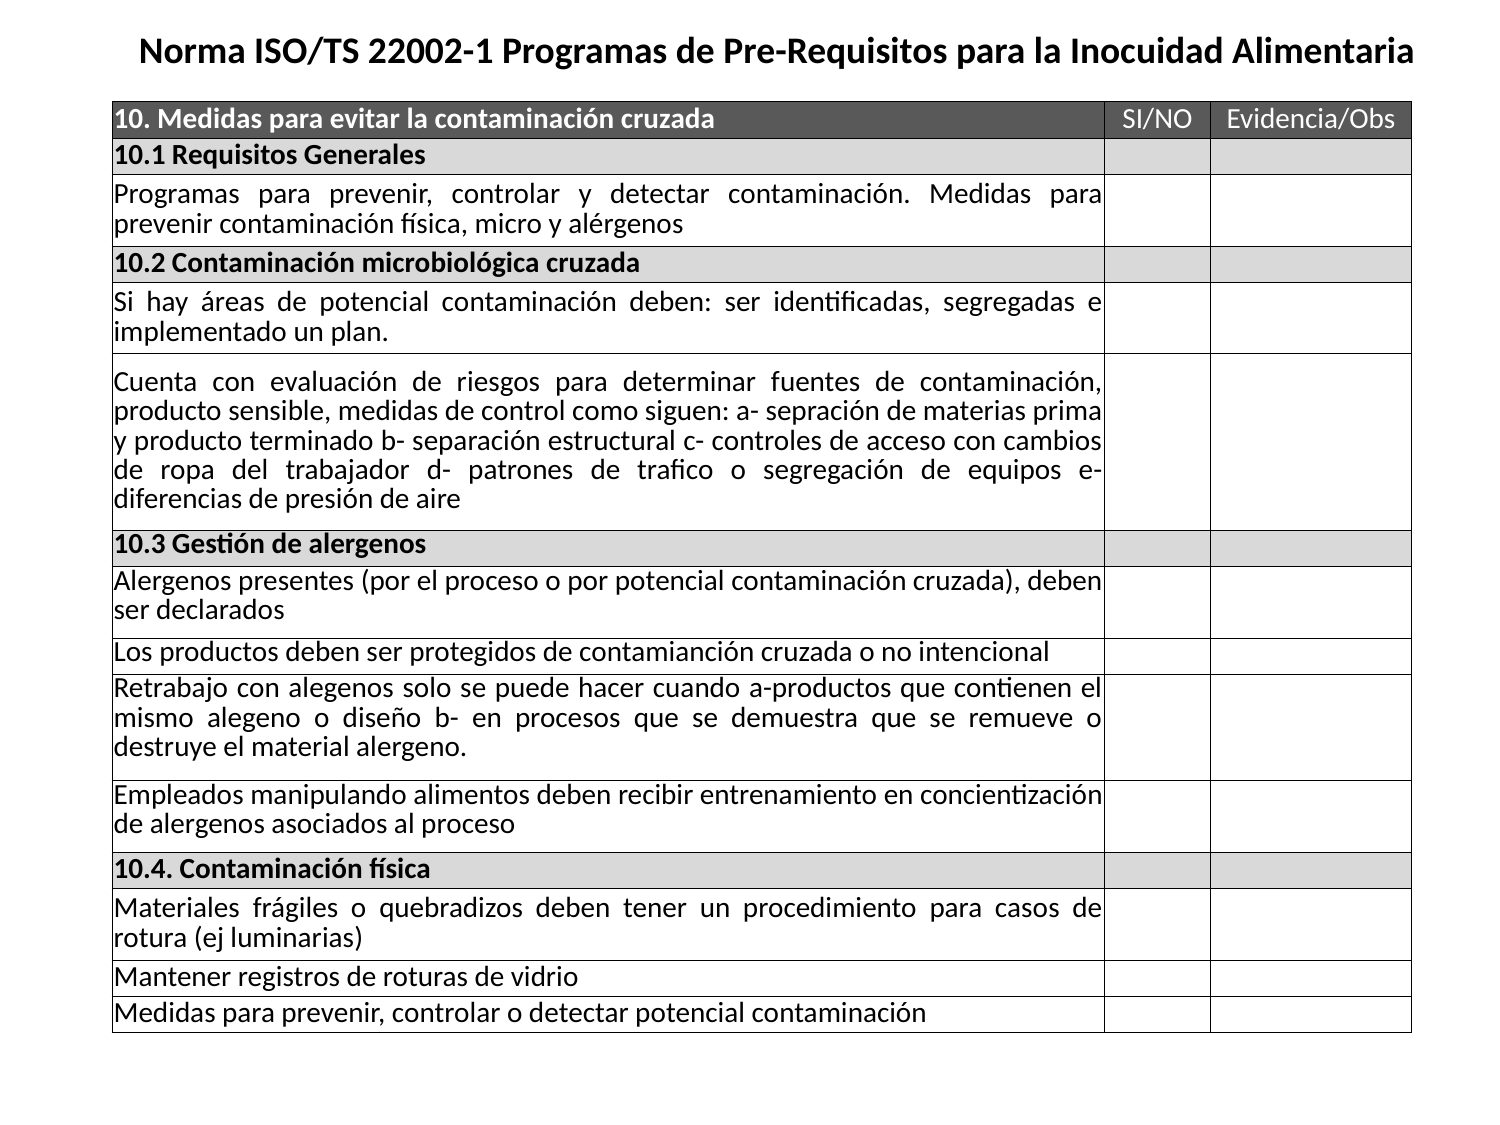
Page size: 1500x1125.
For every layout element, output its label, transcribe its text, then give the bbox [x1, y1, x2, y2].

table_cell Cuenta con evaluación de riesgos para determinar fuentes de contaminación, producto sensible, medidas de control como siguen: a- sepración de materias prima y producto terminado b- separación estructural c- controles de acceso con cambios de ropa del trabajador d- patrones de trafico o segregación de equipos e- diferencias de presión de aire [113, 354, 1104, 530]
table_cell [1105, 997, 1210, 1032]
table_cell 10.2 Contaminación microbiológica cruzada [113, 247, 1104, 282]
table_cell [1105, 853, 1210, 888]
table_cell [1105, 781, 1210, 852]
table_cell [1105, 961, 1210, 996]
table_cell [1211, 781, 1411, 852]
table_cell [1211, 889, 1411, 960]
table_cell [1211, 139, 1411, 174]
table_cell [1105, 639, 1210, 674]
table_header Evidencia/Obs [1211, 102, 1411, 138]
table_cell 10.3 Gestión de alergenos [113, 531, 1104, 566]
text_box Norma ISO/TS 22002-1 Programas de Pre-Requisitos para la Inocuidad Alimentaria [123, 19, 1435, 124]
table_cell Empleados manipulando alimentos deben recibir entrenamiento en concientización de alergenos asociados al proceso [113, 781, 1104, 852]
table_cell [1211, 961, 1411, 996]
table_cell [1211, 567, 1411, 638]
table_cell Los productos deben ser protegidos de contamianción cruzada o no intencional [113, 639, 1104, 674]
table_cell Materiales frágiles o quebradizos deben tener un procedimiento para casos de rotura (ej luminarias) [113, 889, 1104, 960]
table_cell [1105, 247, 1210, 282]
table_cell [1105, 175, 1210, 246]
table_cell 10.1 Requisitos Generales [113, 139, 1104, 174]
table_cell [1105, 283, 1210, 353]
table_cell Si hay áreas de potencial contaminación deben: ser identificadas, segregadas e implementado un plan. [113, 283, 1104, 353]
table_cell [1211, 853, 1411, 888]
table_cell [1211, 175, 1411, 246]
table_cell [1105, 531, 1210, 566]
table_cell [1105, 889, 1210, 960]
table_cell [1211, 354, 1411, 530]
table_header 10. Medidas para evitar la contaminación cruzada [113, 102, 1104, 138]
table_cell [1105, 354, 1210, 530]
table_cell 10.4. Contaminación física [113, 853, 1104, 888]
table_cell [1105, 567, 1210, 638]
table_cell [1211, 531, 1411, 566]
table_cell [1211, 639, 1411, 674]
table_cell [1211, 997, 1411, 1032]
table_cell Retrabajo con alegenos solo se puede hacer cuando a-productos que contienen el mismo alegeno o diseño b- en procesos que se demuestra que se remueve o destruye el material alergeno. [113, 675, 1104, 780]
table_cell [1211, 675, 1411, 780]
table_header SI/NO [1105, 102, 1210, 138]
table_cell [1211, 247, 1411, 282]
table_cell Programas para prevenir, controlar y detectar contaminación. Medidas para prevenir contaminación física, micro y alérgenos [113, 175, 1104, 246]
table_cell Alergenos presentes (por el proceso o por potencial contaminación cruzada), deben ser declarados [113, 567, 1104, 638]
table_cell Mantener registros de roturas de vidrio [113, 961, 1104, 996]
table_cell [1211, 283, 1411, 353]
table_cell [1105, 675, 1210, 780]
table_cell [1105, 139, 1210, 174]
table_cell Medidas para prevenir, controlar o detectar potencial contaminación [113, 997, 1104, 1032]
